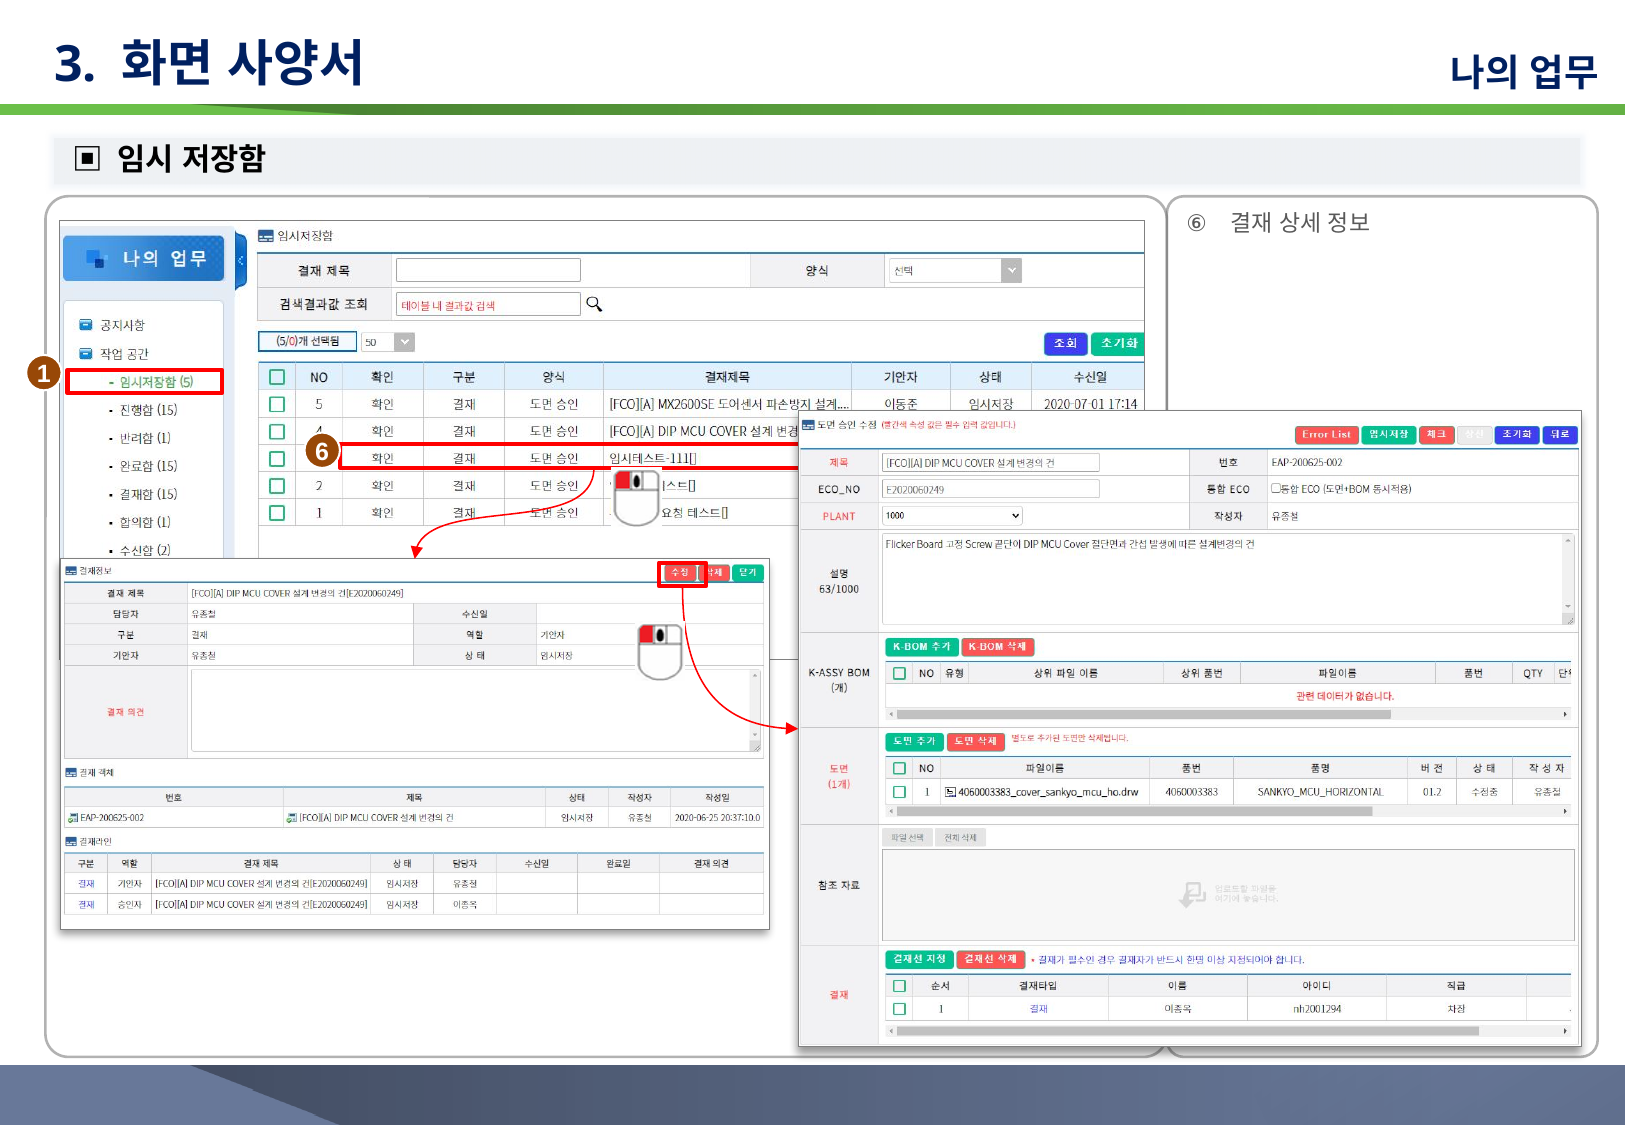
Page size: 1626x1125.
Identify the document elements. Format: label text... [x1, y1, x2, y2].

picture [59, 219, 1583, 1048]
text_box [43, 194, 1166, 408]
text_box 결재 상세 정보 [1164, 194, 1600, 1059]
text_box [43, 391, 798, 1060]
text_box 1 [24, 352, 54, 393]
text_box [668, 599, 812, 716]
title 3. 화면 사양서 [54, 33, 1462, 91]
picture [0, 104, 1625, 115]
text_box 나의 업무 [1249, 42, 1600, 100]
text_box ▣ 임시 저장함 [72, 140, 1593, 185]
text_box [52, 136, 1582, 186]
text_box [458, 423, 551, 604]
